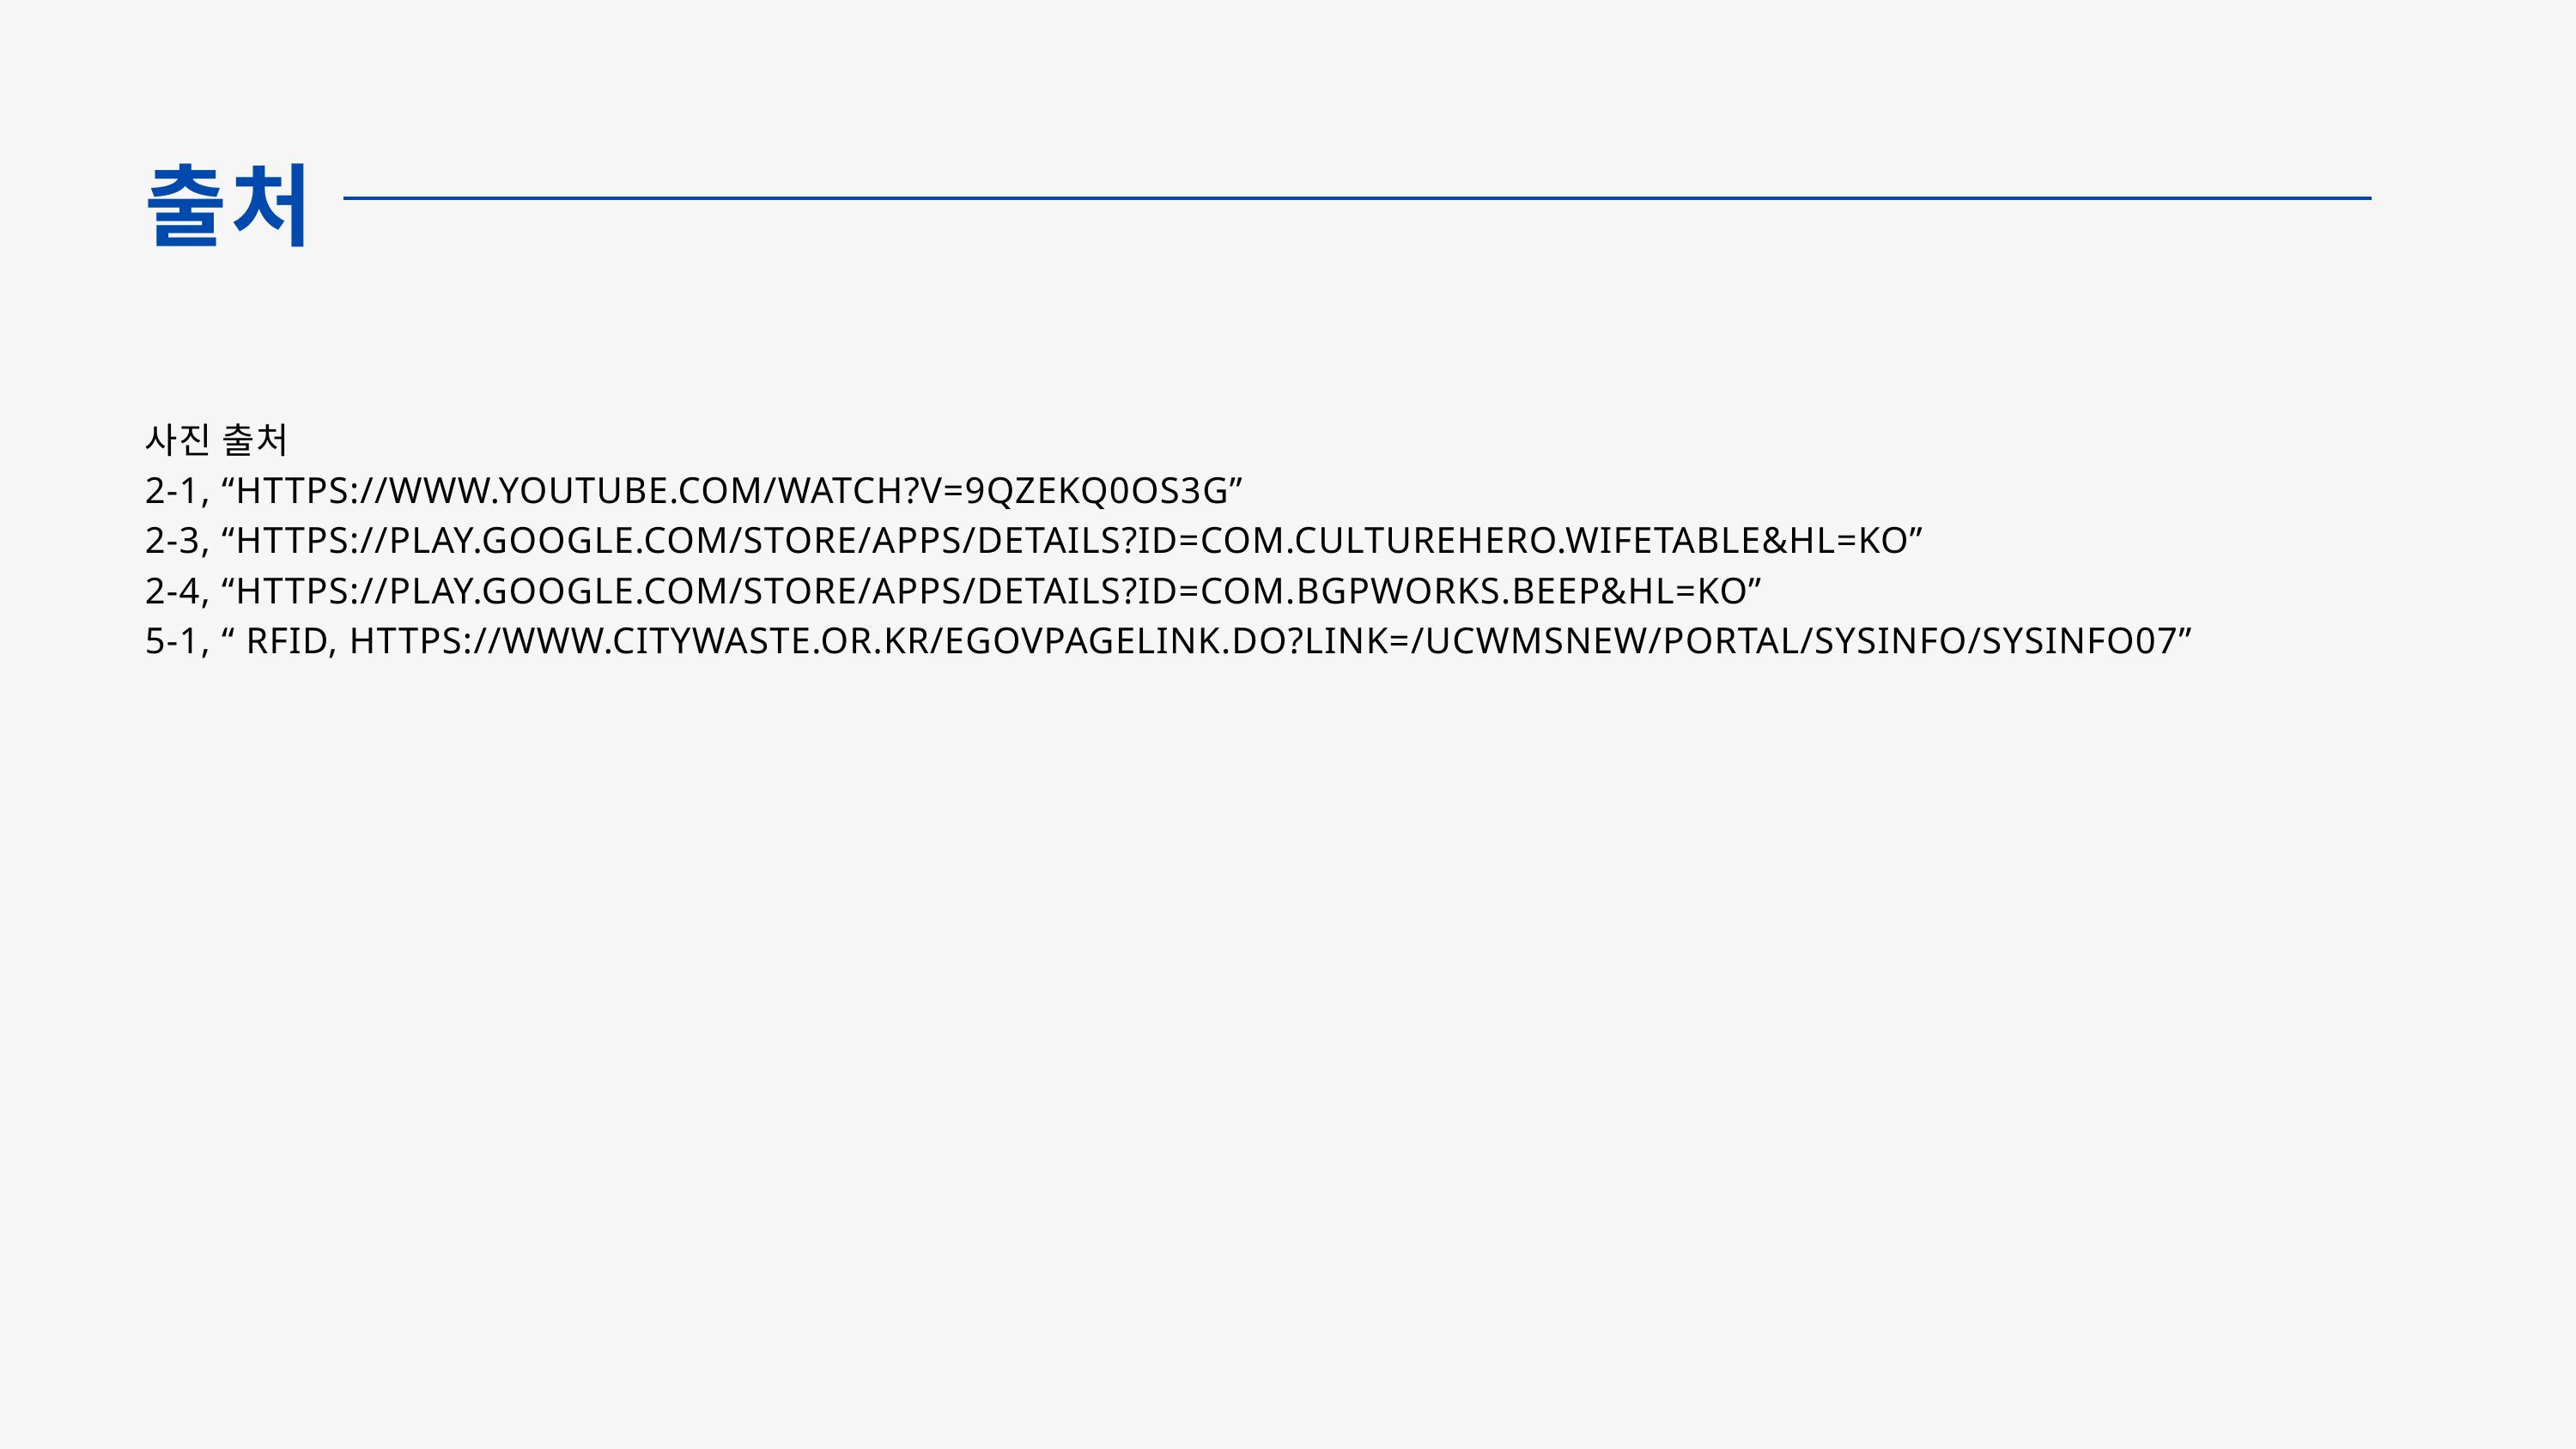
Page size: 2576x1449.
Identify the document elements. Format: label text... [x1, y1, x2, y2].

text_box 사진 출처 2-1, “HTTPS://WWW.YOUTUBE.COM/WATCH?V=9QZEKQ0OS3G” 2-3, “HTTPS://PLAY.GOOGLE.COM/STORE/APPS/DETAILS?ID=COM.CULTUREHERO.WIFETABLE&HL=KO” 2-4, “HTTPS://PLAY.GOOGLE.COM/STORE/APPS/DETAILS?ID=COM.BGPWORKS.BEEP&HL=KO” 5-1, “ RFID, HTTPS://WWW.CITYWASTE.OR.KR/EGOVPAGELINK.DO?LINK=/UCWMSNEW/PORTAL/SYSINFO/SYSINFO07” [144, 410, 2343, 712]
text_box 출처 [144, 131, 1466, 257]
